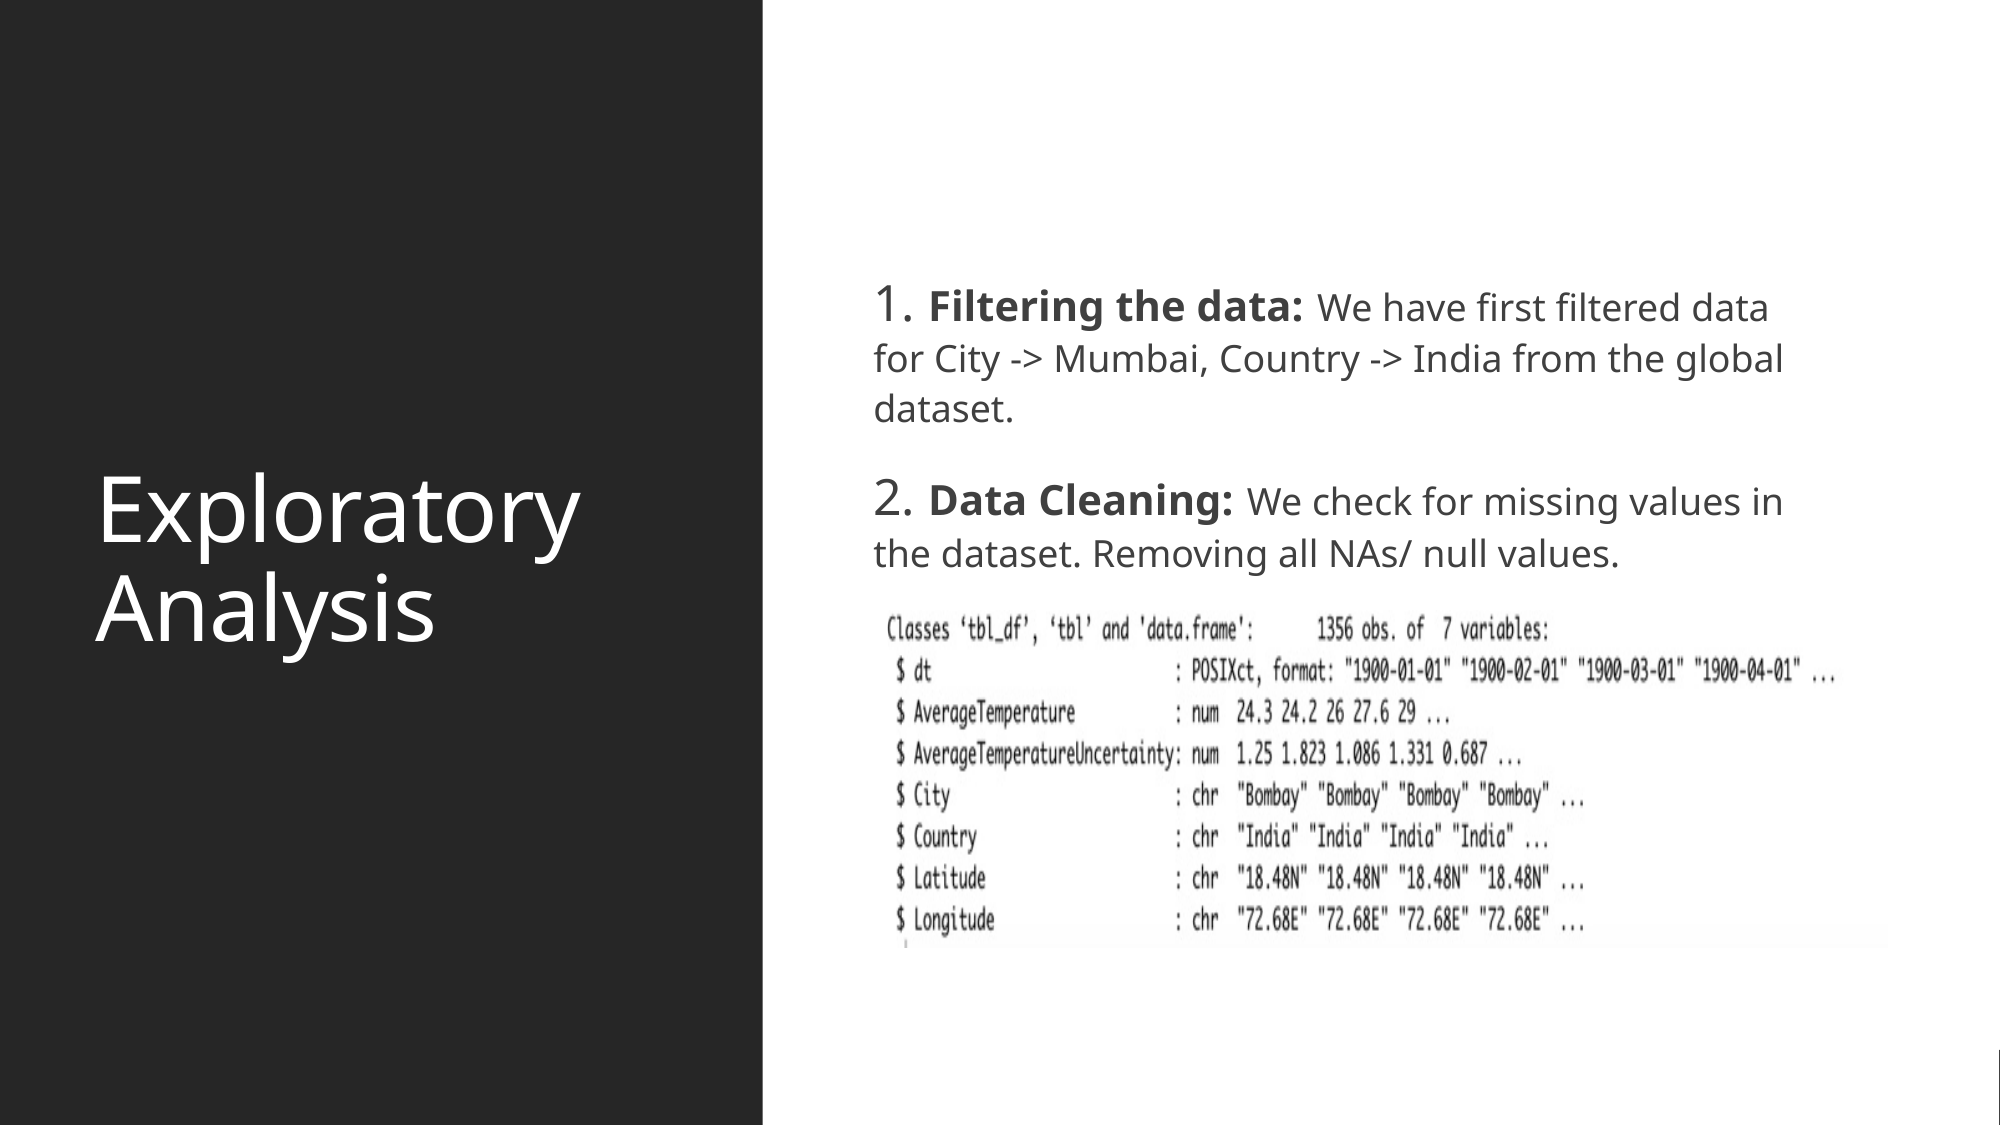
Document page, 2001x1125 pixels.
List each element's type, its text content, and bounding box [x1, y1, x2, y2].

text_box [0, 0, 764, 1125]
list 1. Filtering the data: We have first filtered data for City -> Mumbai, Country -> India from the global dataset. 2. Data Cleaning: We check for missing values in the dataset. Removing all NAs/ null values. [858, 99, 1830, 1026]
picture [886, 609, 1888, 949]
title Exploratory Analysis [80, 99, 679, 1026]
text_box [764, 0, 2000, 1125]
